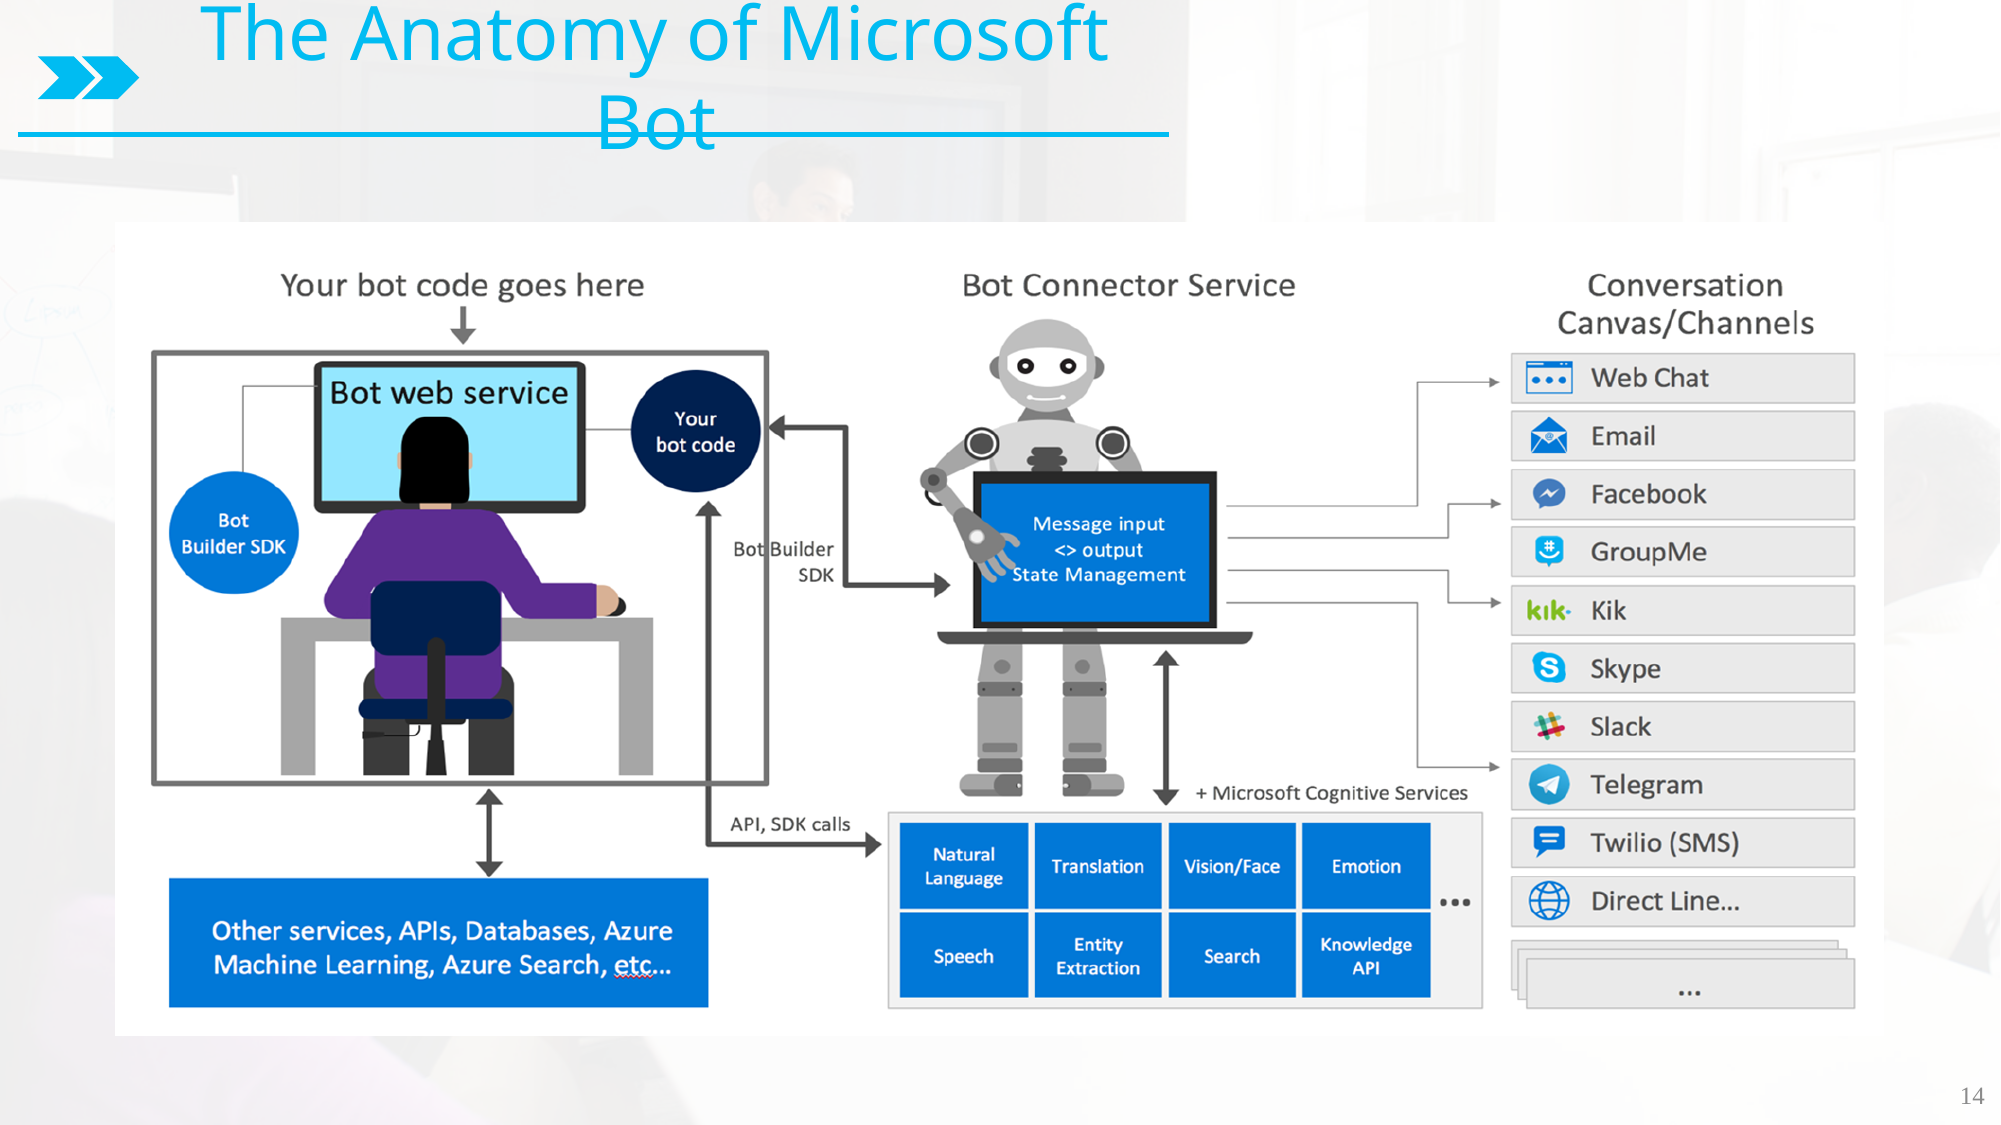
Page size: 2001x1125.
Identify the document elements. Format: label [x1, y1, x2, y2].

picture [0, 0, 2000, 1125]
text_box [17, 37, 1190, 135]
